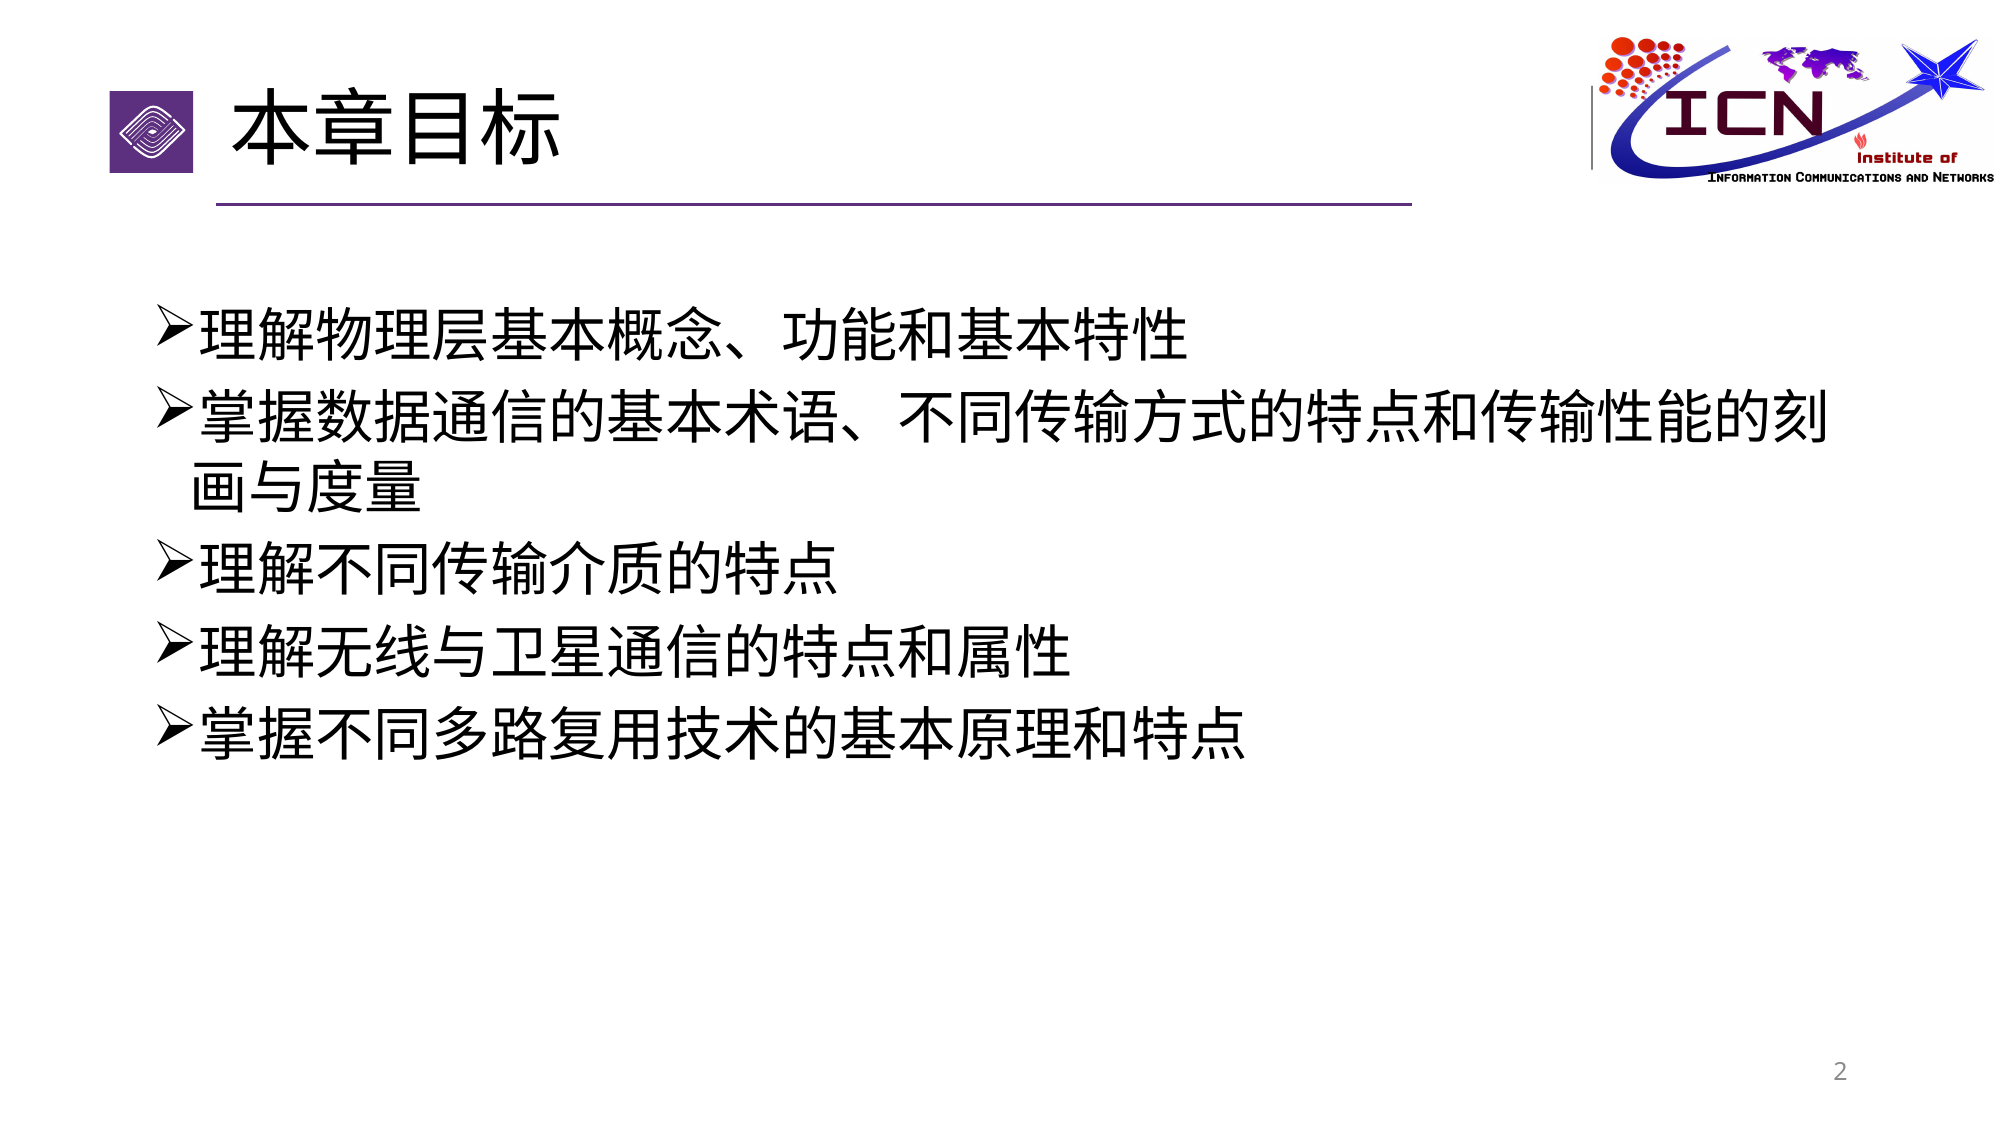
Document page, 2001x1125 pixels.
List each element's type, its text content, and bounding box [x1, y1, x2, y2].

list 理解物理层基本概念、功能和基本特性 掌握数据通信的基本术语、不同传输方式的特点和传输性能的刻画与度量 理解不同传输介质的特点 理解无线与卫星通信的特点和属性 掌握不同多路复用技术的基本原理和特点 [137, 290, 1863, 811]
picture [1598, 35, 1996, 184]
title 本章目标 [214, 59, 1564, 205]
slide_number 2 [1412, 1042, 1863, 1103]
